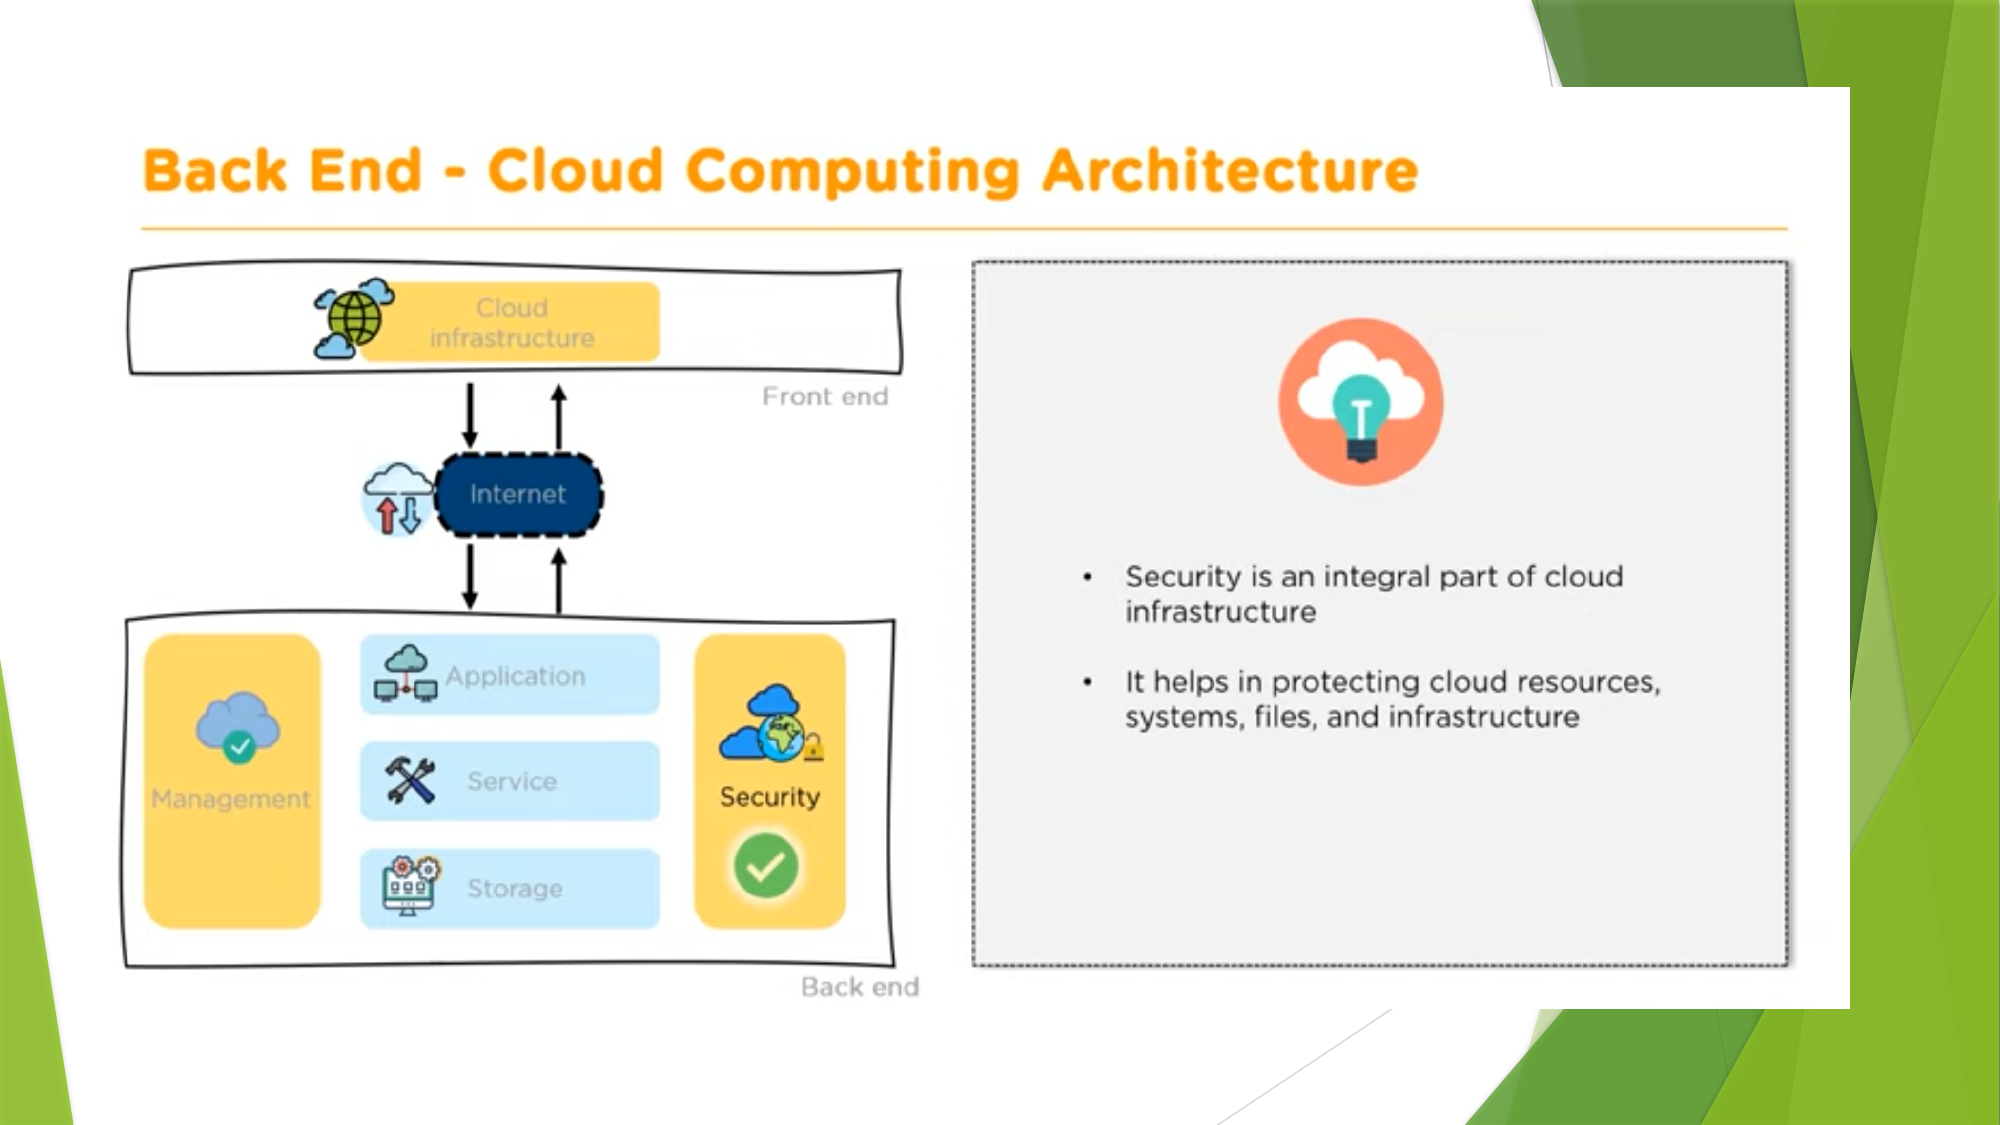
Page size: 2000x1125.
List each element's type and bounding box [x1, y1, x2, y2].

list [86, 86, 1851, 1009]
